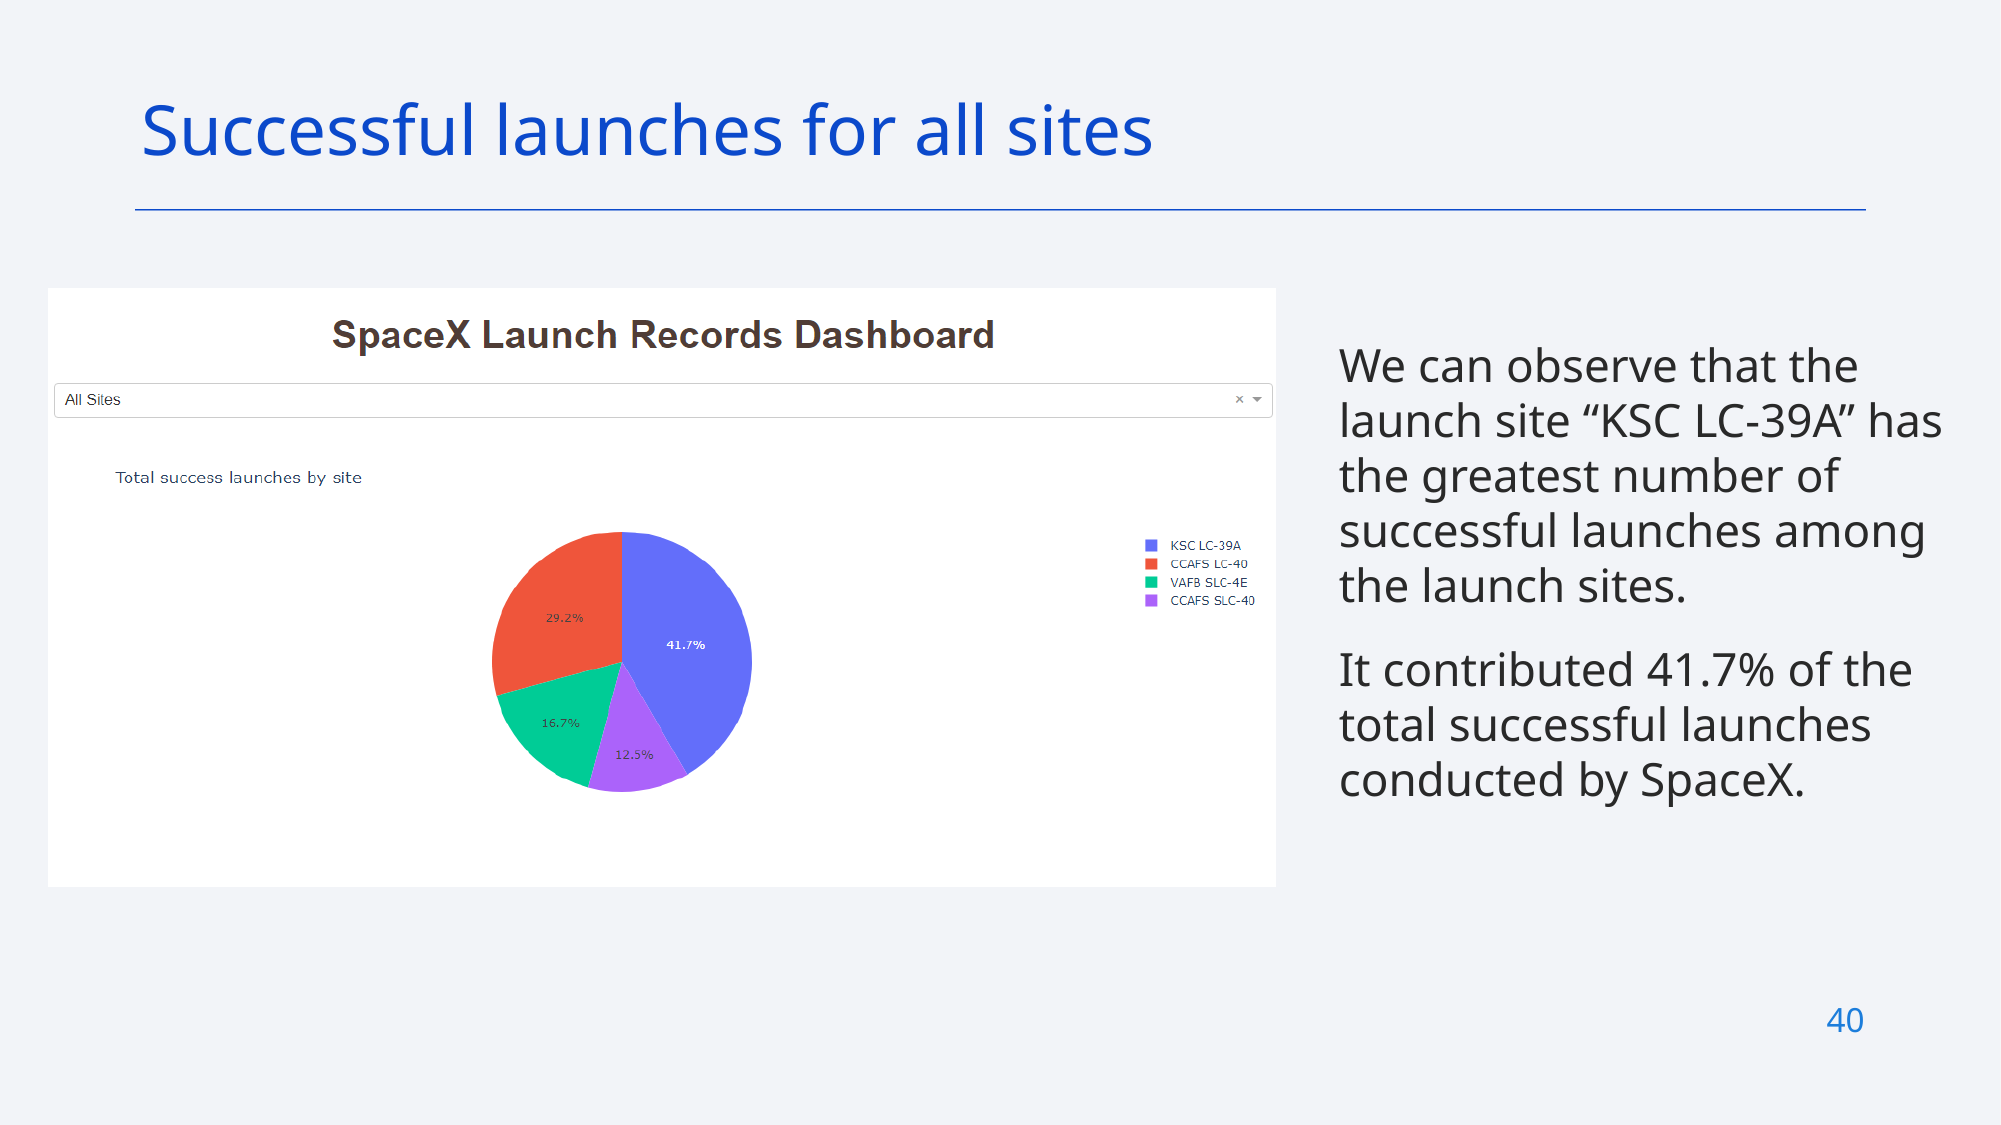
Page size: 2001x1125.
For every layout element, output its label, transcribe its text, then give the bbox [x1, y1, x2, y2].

list We can observe that the launch site “KSC LC-39A” has the greatest number of successful launches among the launch sites. It contributed 41.7% of the total successful launches conducted by SpaceX. [1323, 329, 1986, 847]
picture [0, 0, 2001, 1125]
text_box Successful launches for all sites [126, 88, 1852, 179]
slide_number 40 [1429, 988, 1880, 1055]
